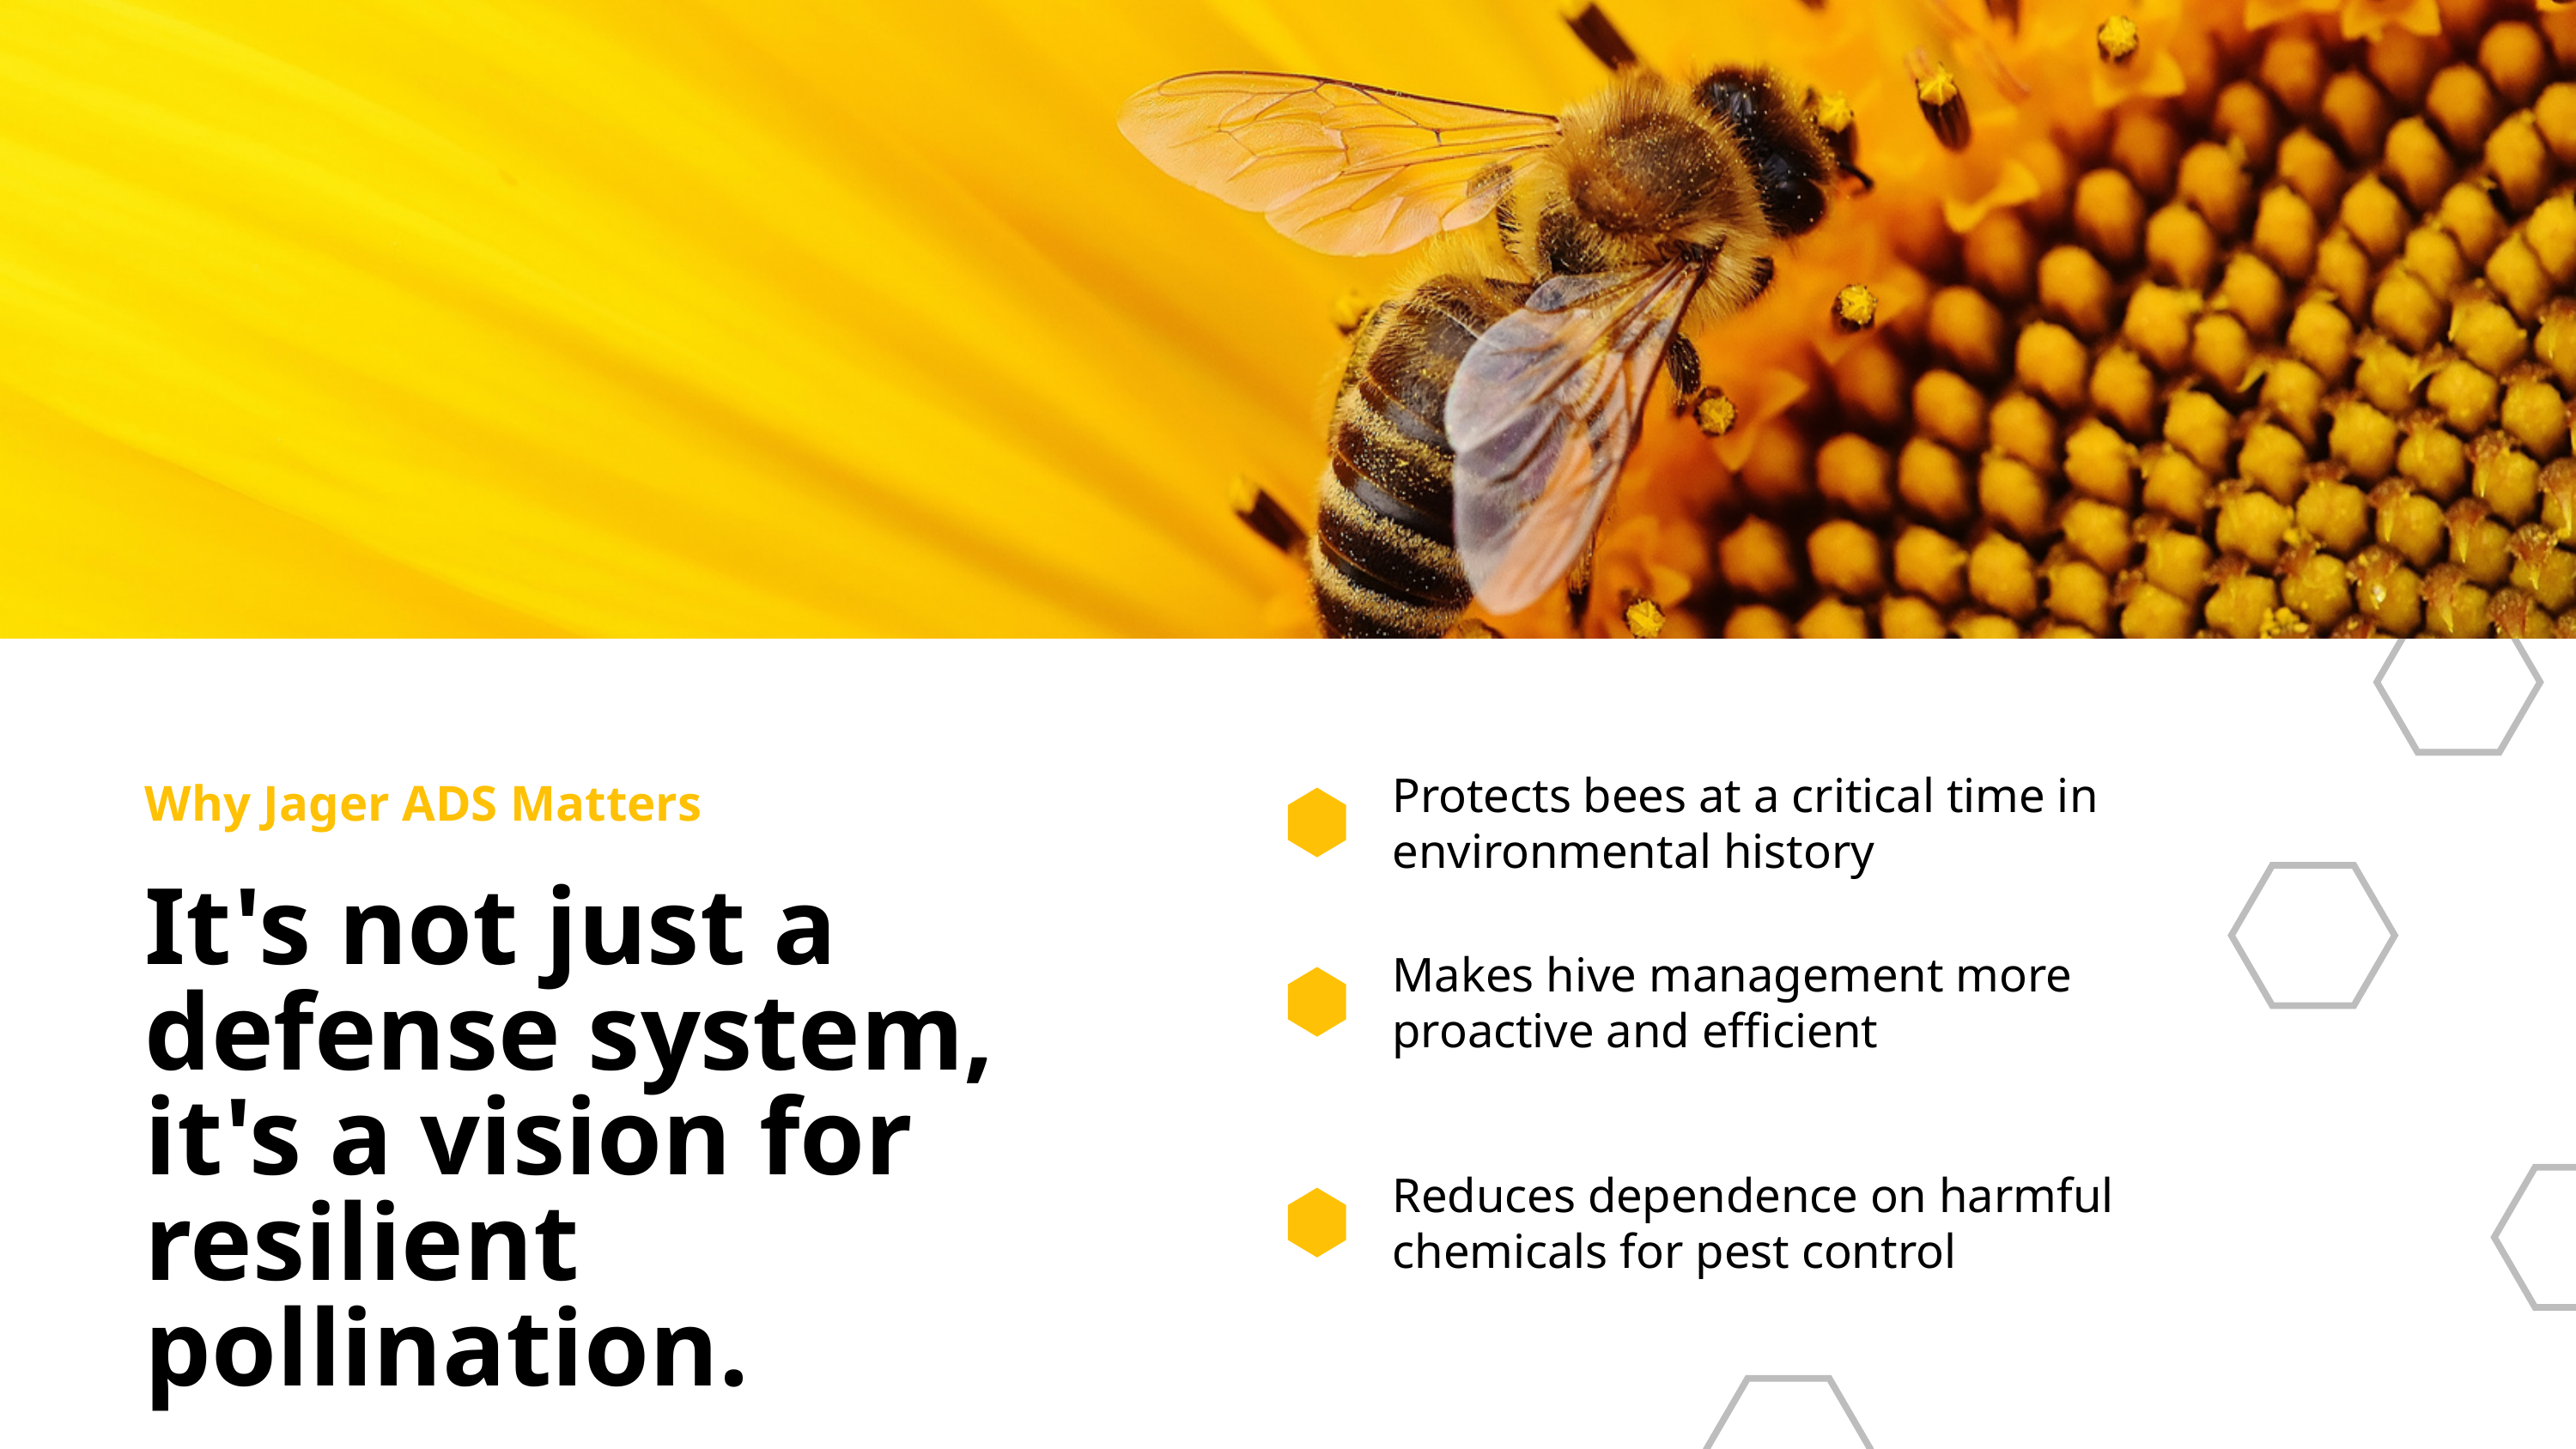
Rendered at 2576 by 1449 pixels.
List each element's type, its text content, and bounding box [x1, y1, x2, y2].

text_box Reduces dependence on harmful chemicals for pest control [1392, 1166, 2185, 1278]
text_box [1287, 1187, 1346, 1258]
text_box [2231, 864, 2396, 1006]
text_box Why Jager ADS Matters [144, 773, 1087, 832]
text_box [1287, 967, 1346, 1037]
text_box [0, 0, 2576, 639]
text_box It's not just a defense system, it's a vision for resilient pollination. [144, 880, 1172, 1408]
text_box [2494, 1167, 2576, 1308]
text_box Makes hive management more proactive and efficient [1392, 944, 2185, 1058]
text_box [1706, 1378, 1871, 1449]
text_box Protects bees at a critical time in environmental history [1392, 766, 2185, 878]
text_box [2376, 648, 2541, 753]
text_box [1287, 787, 1346, 858]
